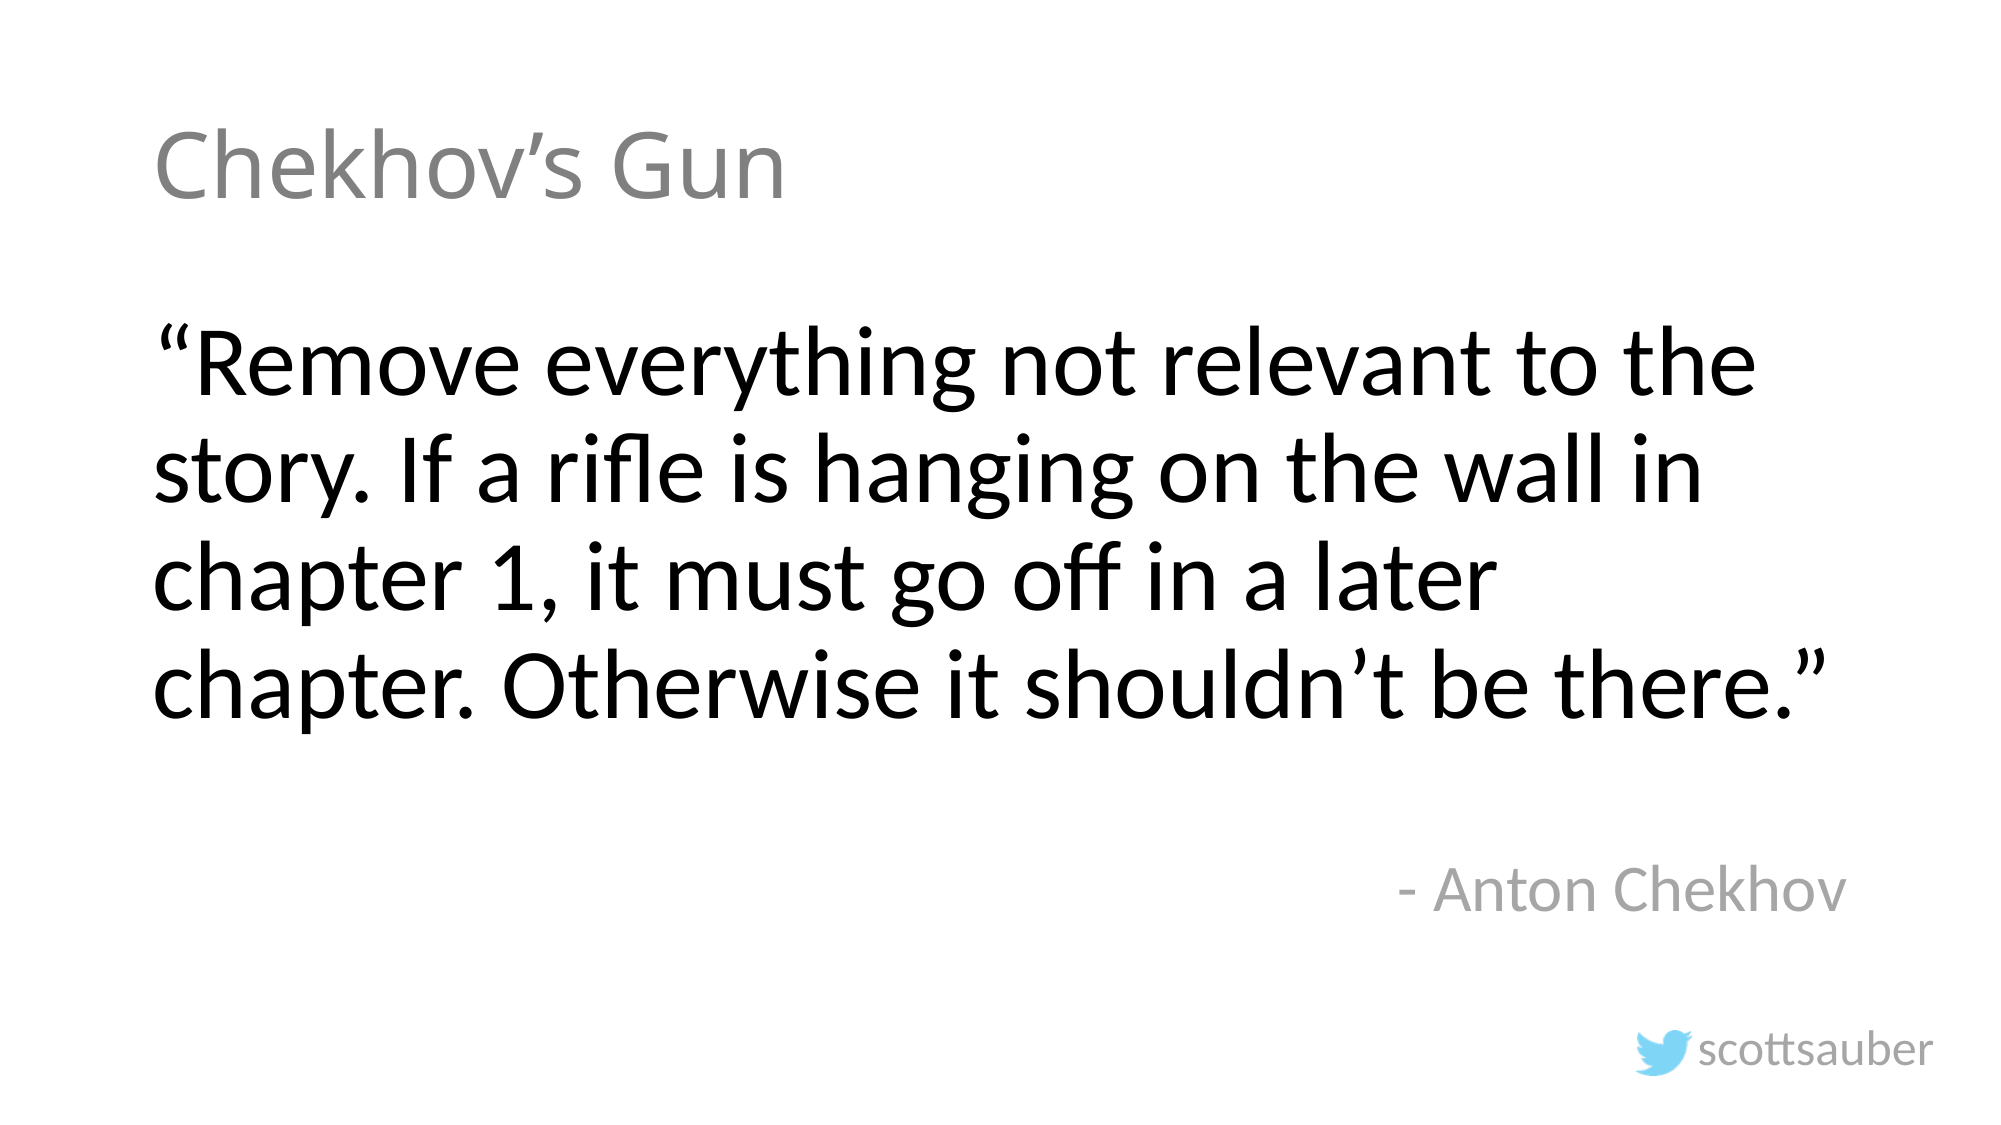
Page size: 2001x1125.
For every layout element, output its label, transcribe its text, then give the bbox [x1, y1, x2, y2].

list “Remove everything not relevant to the story. If a rifle is hanging on the wall in chapter 1, it must go off in a later chapter. Otherwise it shouldn’t be there.” - Anton Chekhov [137, 301, 1863, 965]
title Chekhov’s Gun [137, 59, 1863, 278]
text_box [1635, 1014, 1986, 1093]
